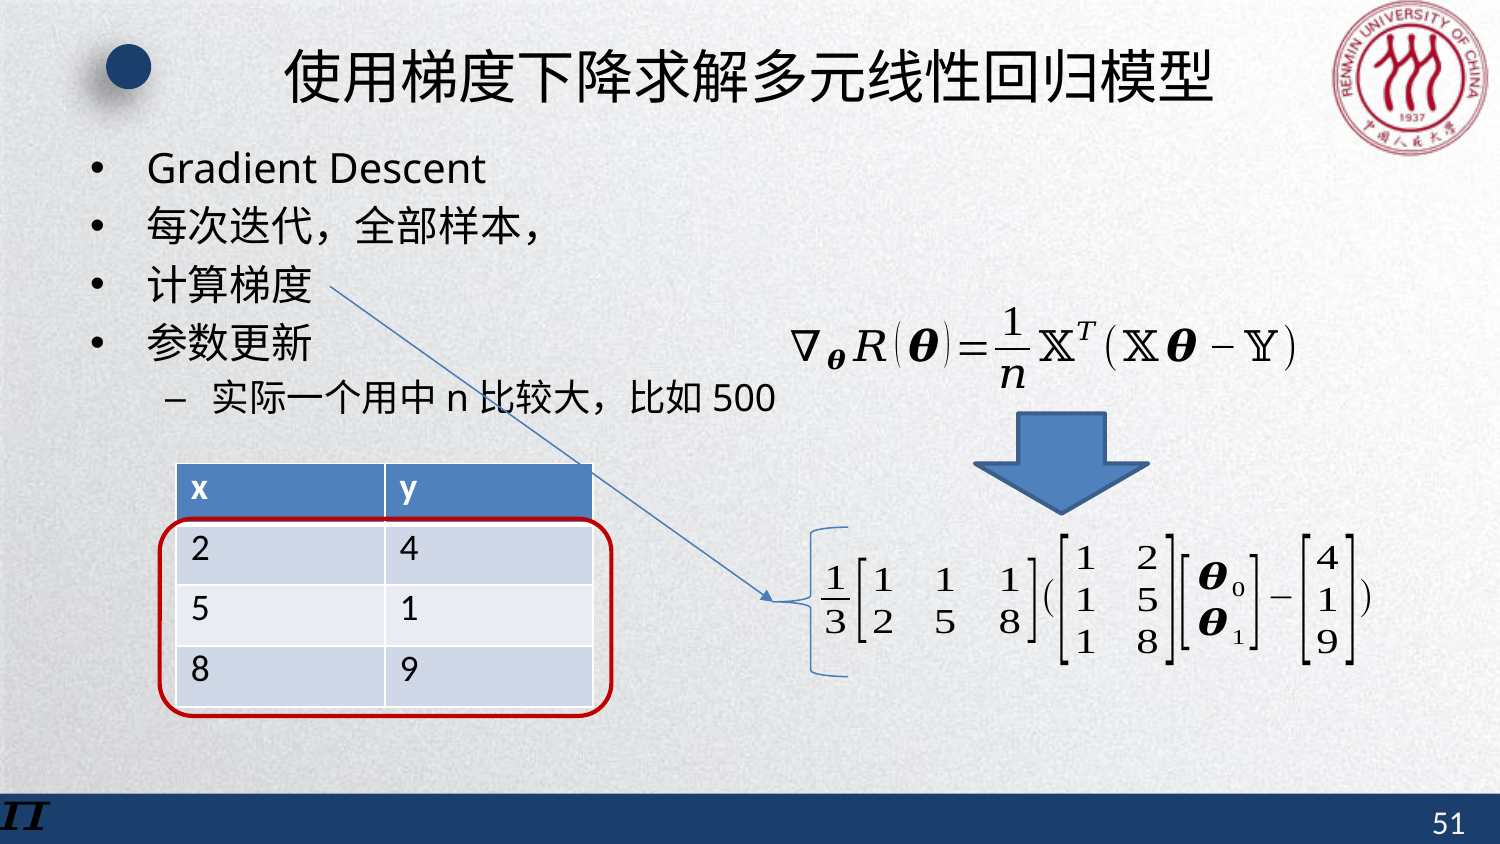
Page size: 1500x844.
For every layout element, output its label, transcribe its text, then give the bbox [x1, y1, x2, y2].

title 使用梯度下降求解多元线性回归模型 [75, 33, 1425, 116]
list Gradient Descent 每次迭代，全部样本， 计算梯度 参数更新 实际一个用中n比较大，比如500 [75, 134, 1425, 781]
text_box [157, 516, 614, 719]
picture [0, 0, 1500, 793]
table_header x [177, 464, 324, 519]
text_box [778, 526, 849, 678]
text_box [329, 286, 774, 603]
text_box [972, 411, 1151, 516]
